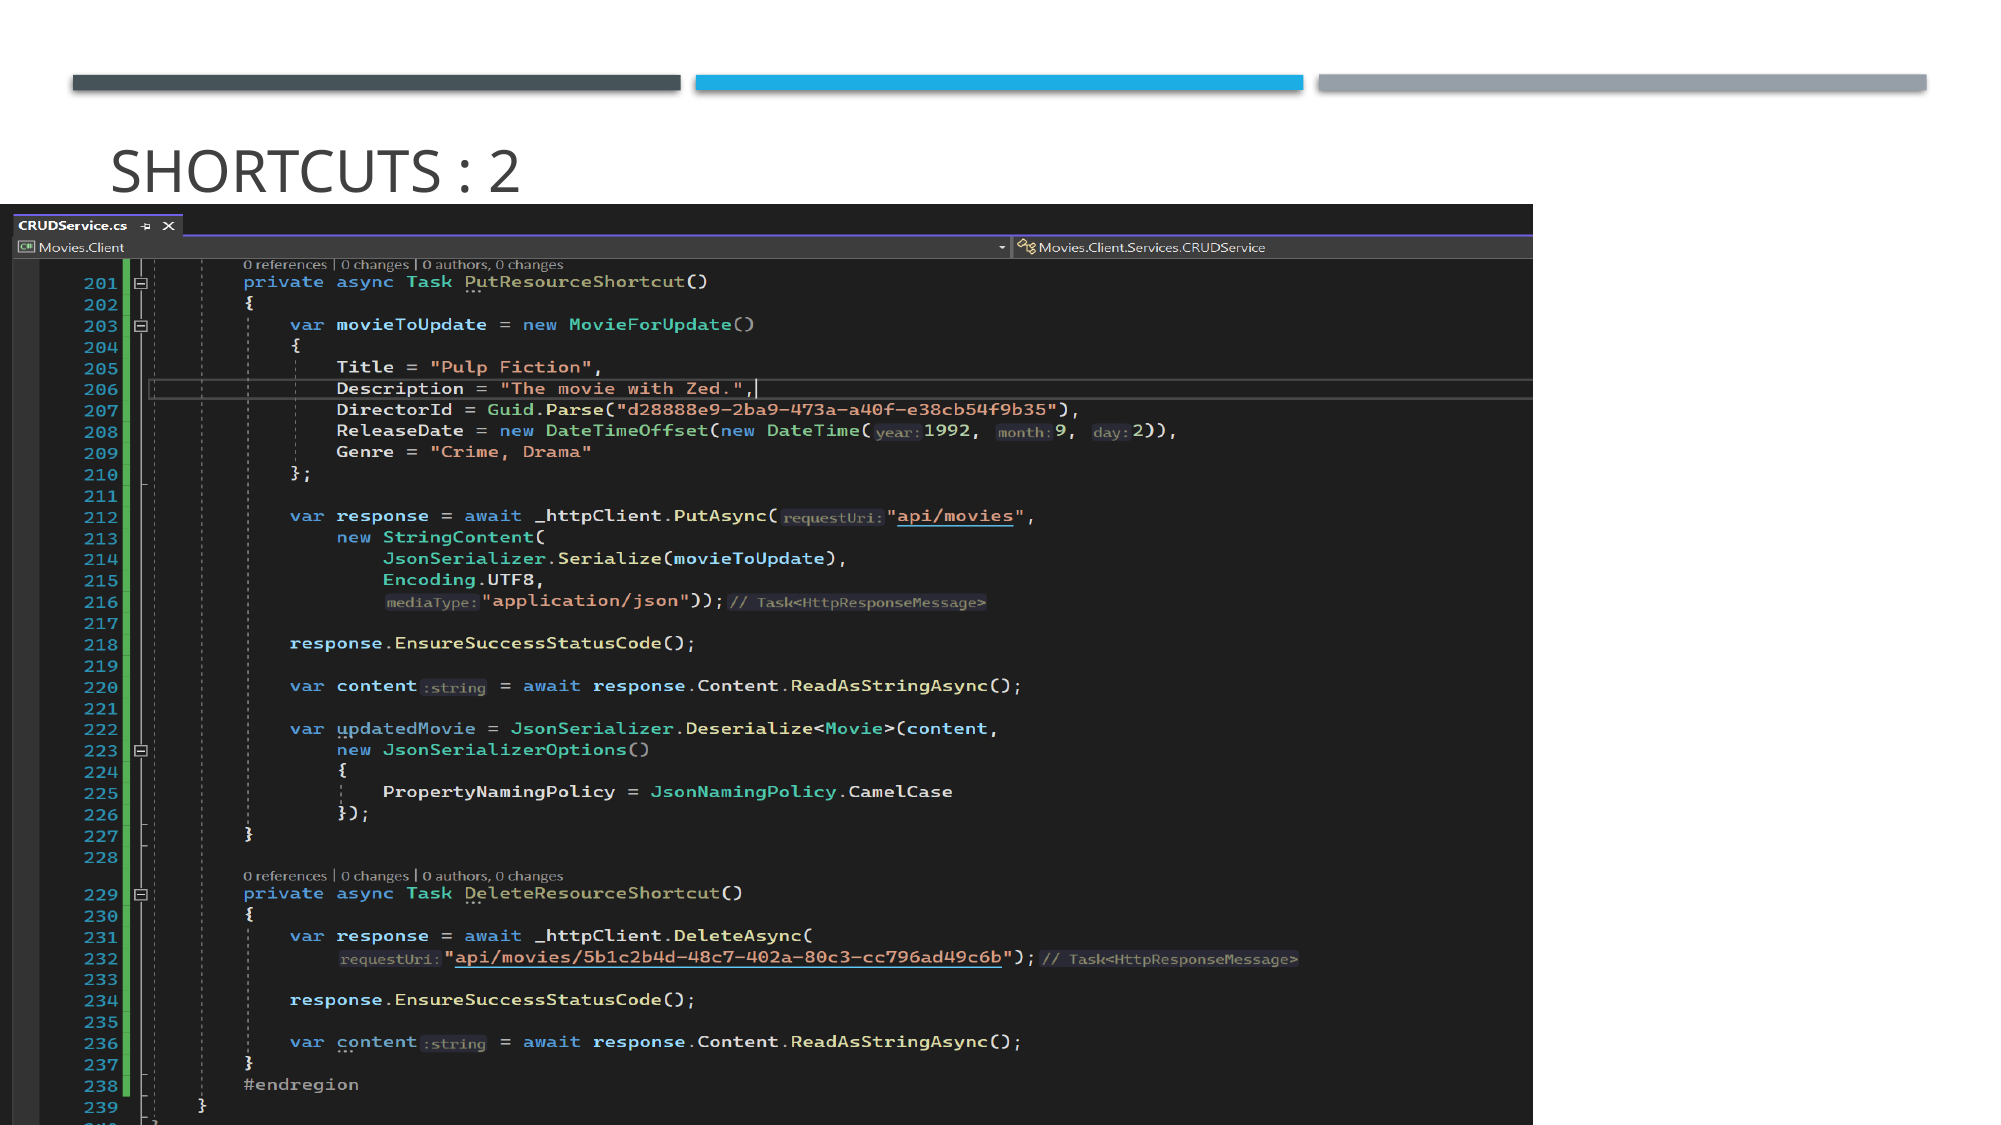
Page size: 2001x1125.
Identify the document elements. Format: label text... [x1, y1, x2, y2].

picture [0, 204, 1533, 1125]
title Shortcuts : 2 [95, 115, 1905, 212]
